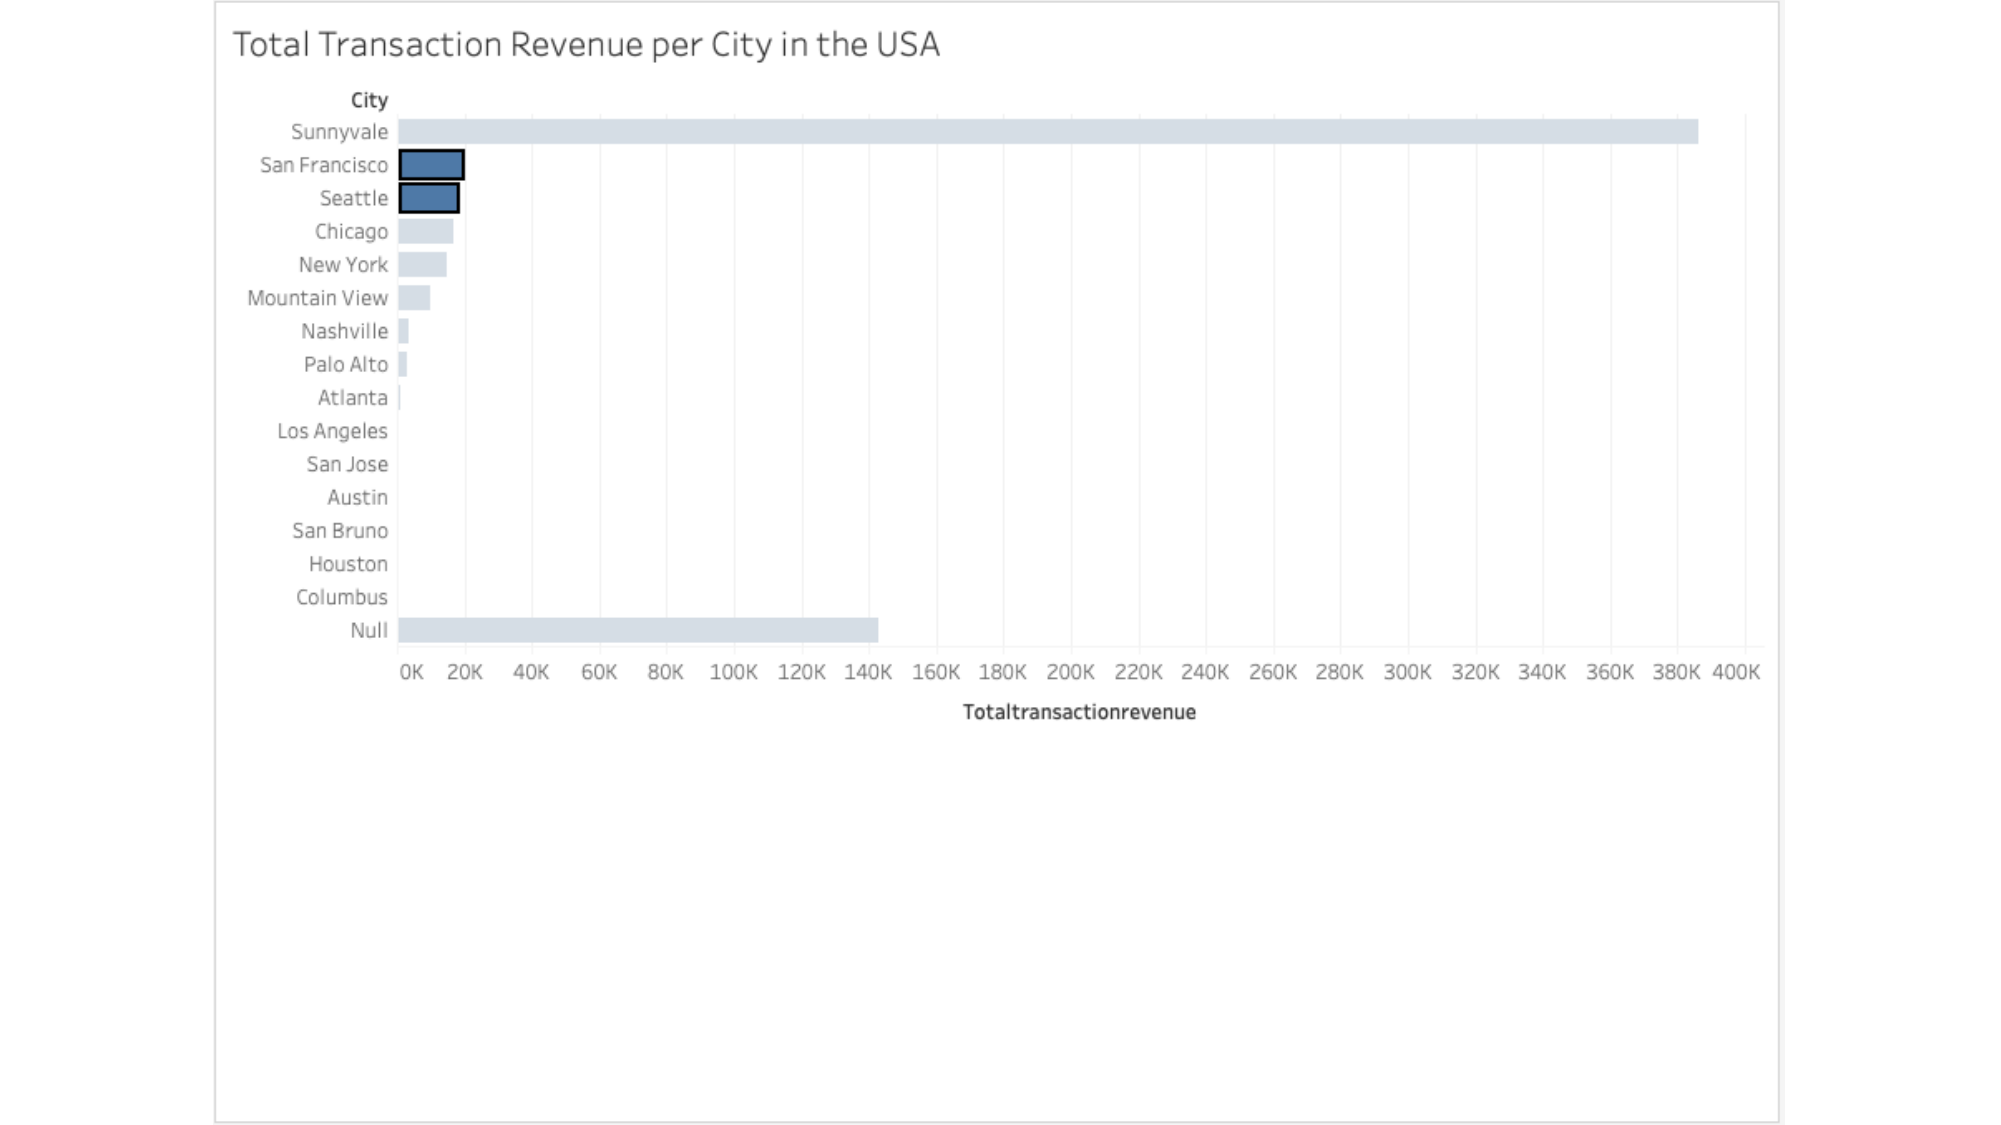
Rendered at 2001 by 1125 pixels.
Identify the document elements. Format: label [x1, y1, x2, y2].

picture [213, 0, 1785, 1125]
